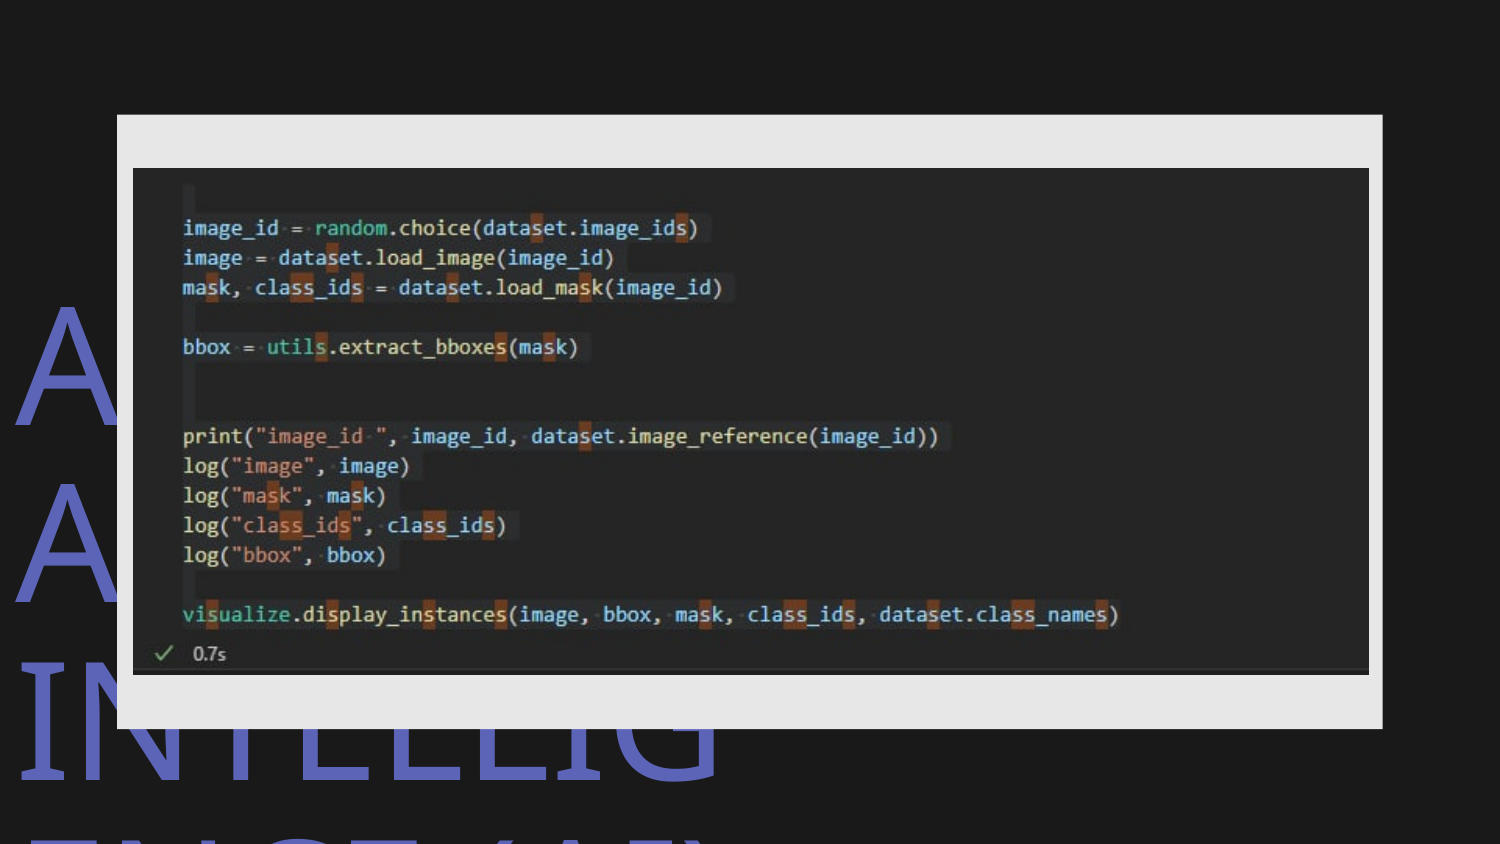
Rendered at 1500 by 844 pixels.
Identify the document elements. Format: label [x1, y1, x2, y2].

picture [133, 168, 1370, 676]
